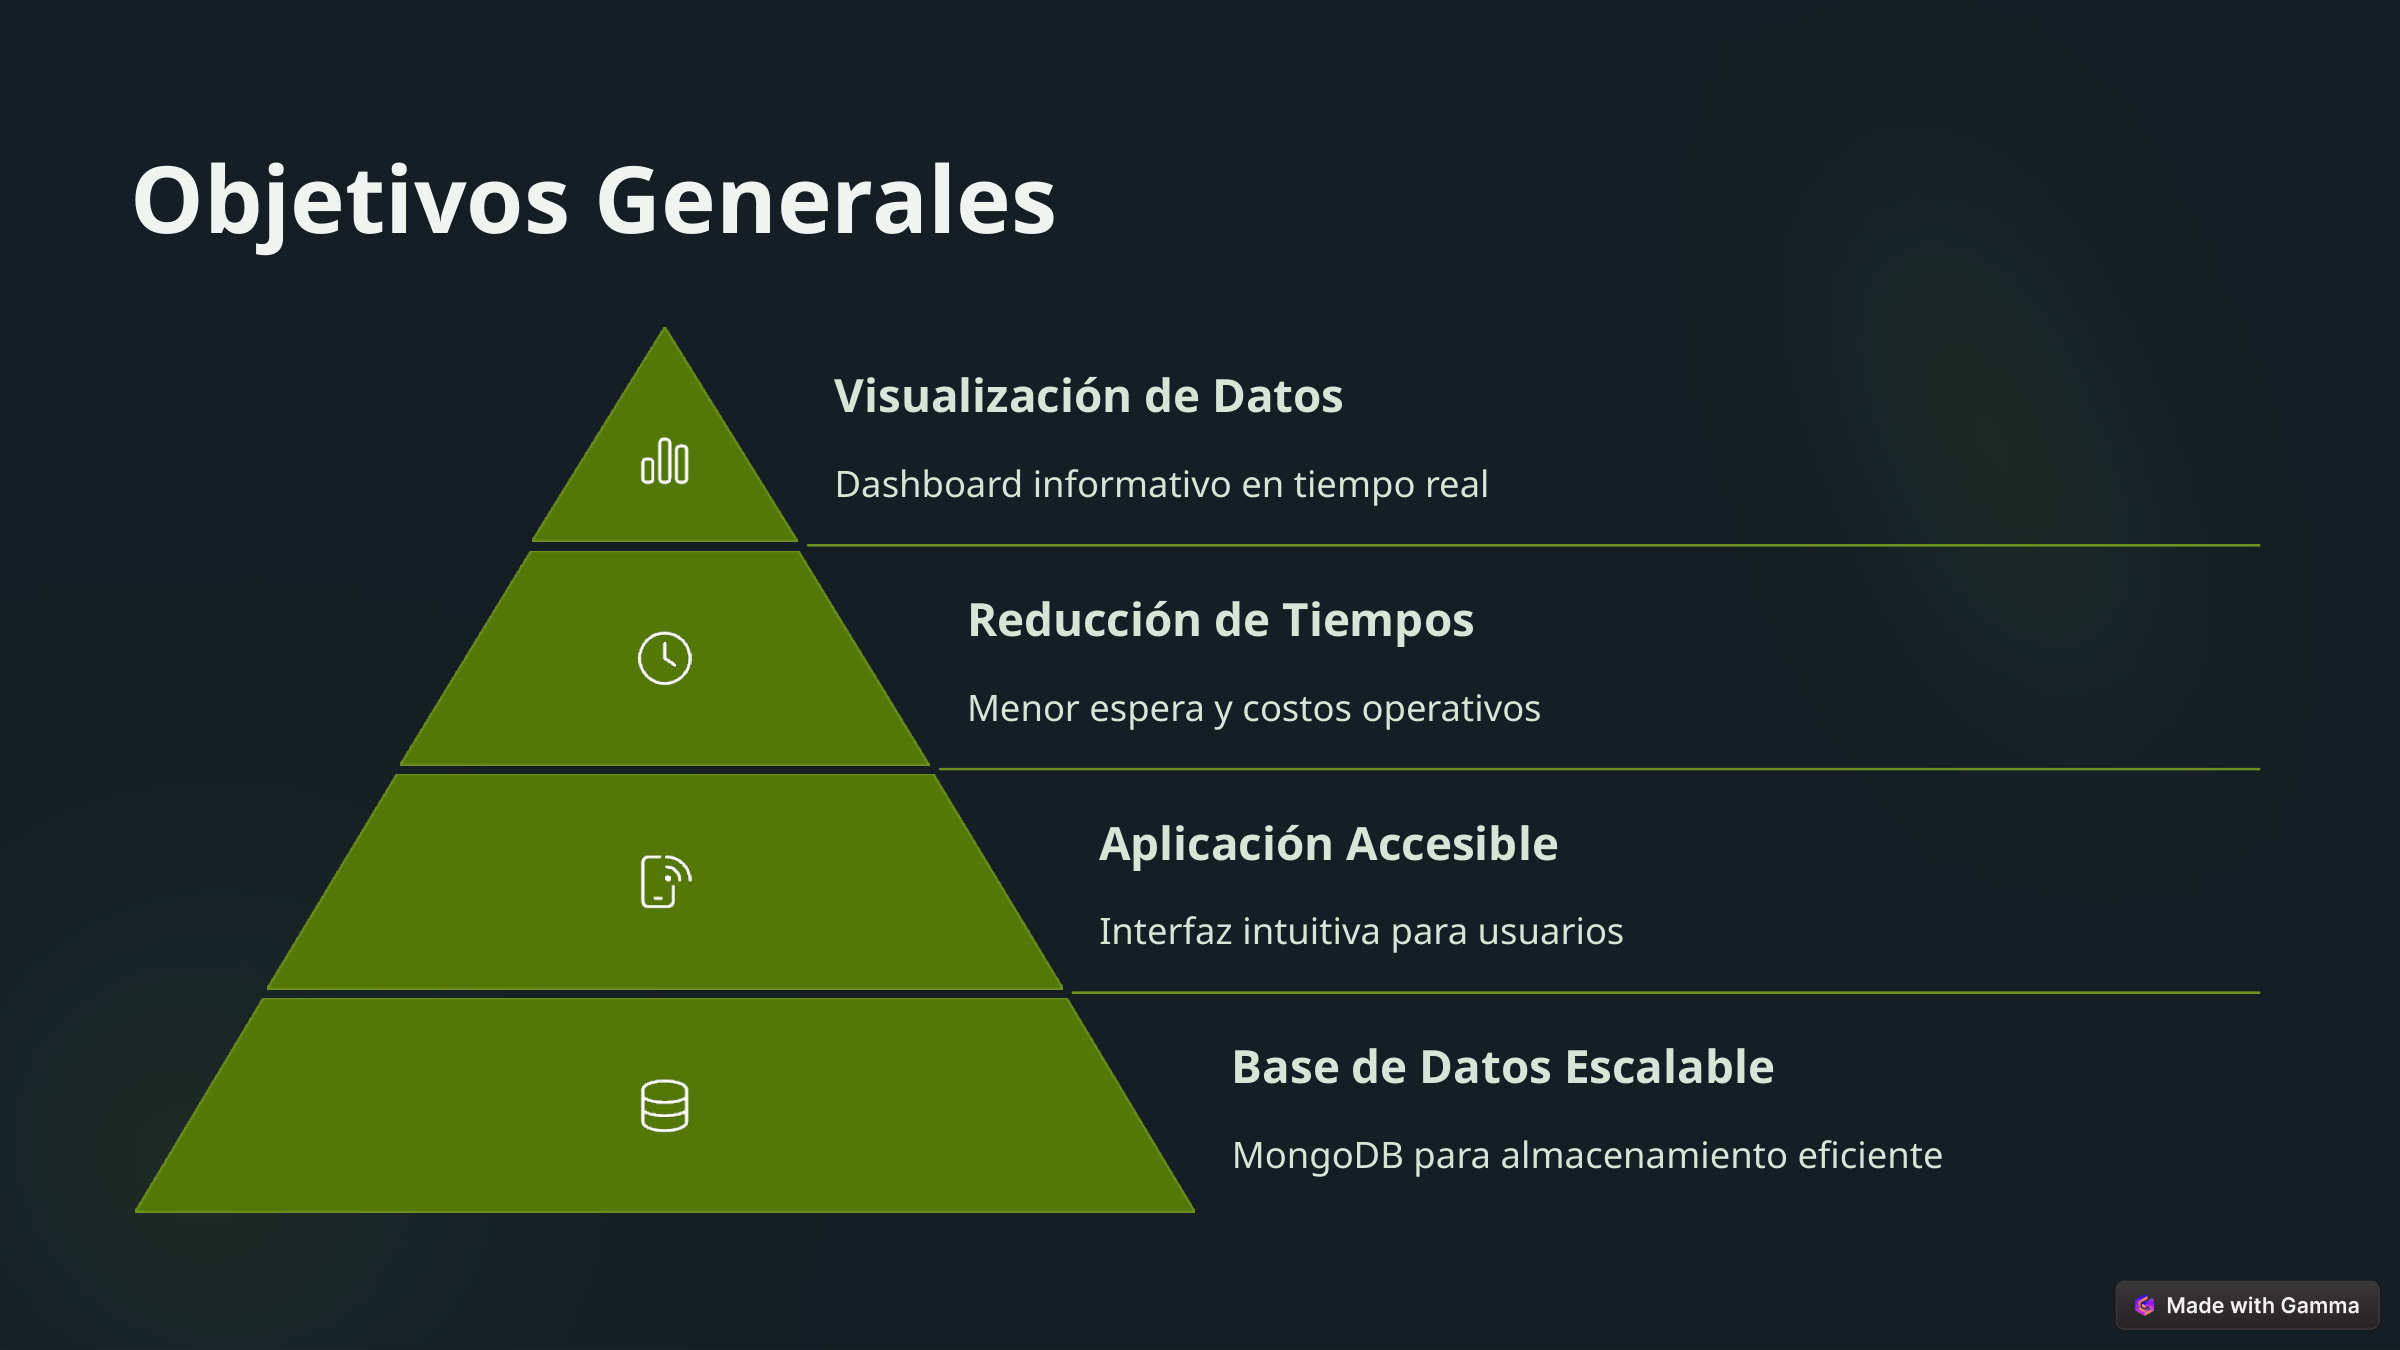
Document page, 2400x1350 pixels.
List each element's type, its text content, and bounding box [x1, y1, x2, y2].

text_box Reducción de Tiempos [967, 588, 1822, 647]
text_box Aplicación Accesible [1099, 812, 1865, 871]
text_box Dashboard informativo en tiempo real [834, 445, 1674, 505]
text_box MongoDB para almacenamiento eficiente [1231, 1116, 2153, 1176]
picture [532, 327, 798, 542]
text_box Objetivos Generales [130, 136, 1616, 254]
text_box Base de Datos Escalable [1231, 1035, 2153, 1094]
picture [135, 998, 1195, 1213]
picture [267, 774, 1063, 990]
text_box Menor espera y costos operativos [967, 668, 1822, 729]
picture [400, 551, 930, 766]
text_box Visualización de Datos [834, 364, 1674, 423]
text_box [939, 767, 2261, 771]
picture [2106, 1271, 2389, 1339]
text_box Interfaz intuitiva para usuarios [1099, 892, 1865, 953]
